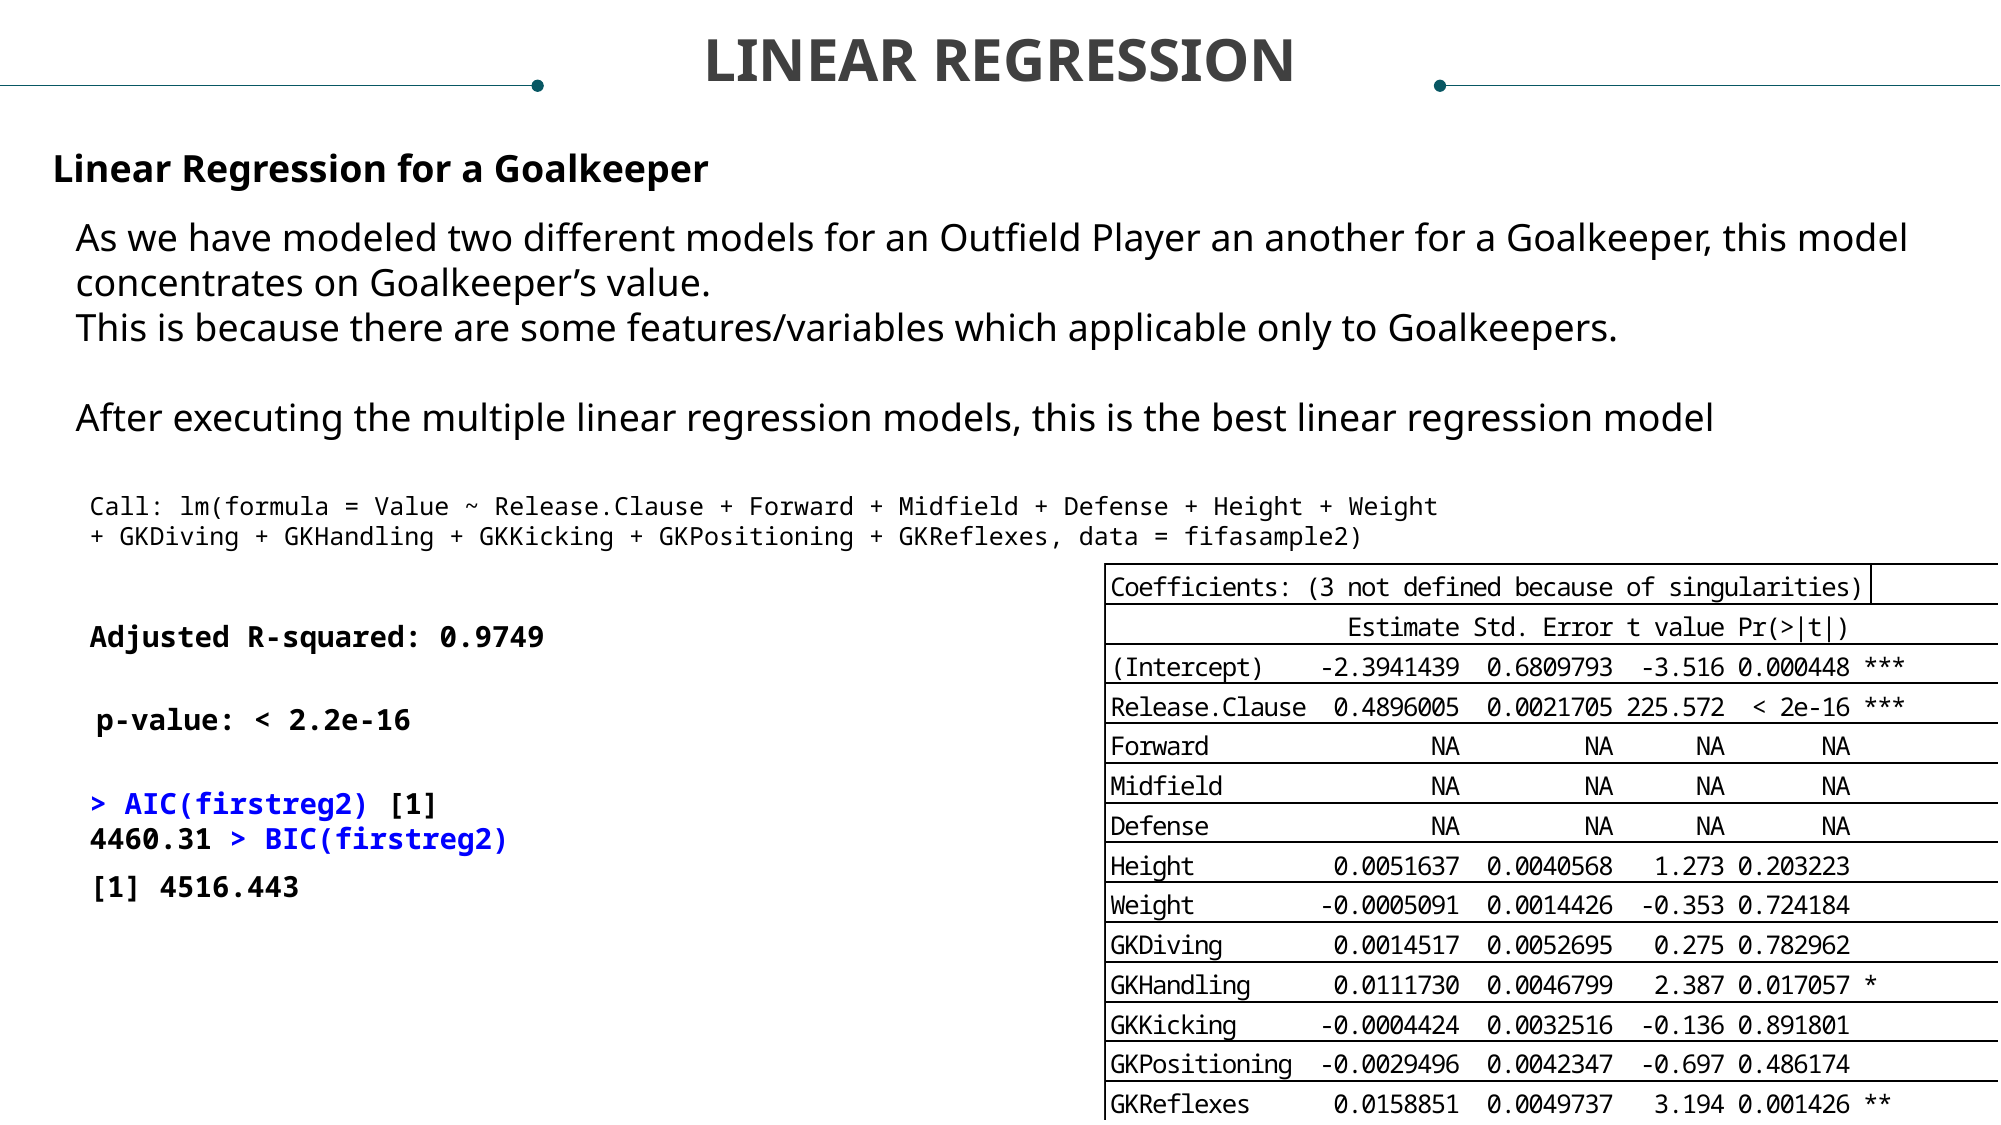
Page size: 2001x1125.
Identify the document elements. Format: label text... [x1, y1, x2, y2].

text_box Adjusted R-squared: 0.9749 [89, 605, 1104, 656]
text_box > AIC(firstreg2) [1] 4460.31 > BIC(firstreg2) [1] 4516.443 [89, 785, 563, 906]
text_box p-value: < 2.2e-16 [96, 689, 1104, 740]
text_box LINEAR REGRESSION [37, 31, 1963, 92]
text_box Call: lm(formula = Value ~ Release.Clause + Forward + Midfield + Defense + Height + Weight + GKDiving + GKHandling + GKKicking + GKPositioning + GKReflexes, data = fifasample2) [89, 490, 1457, 605]
picture [1104, 562, 2000, 1122]
text_box LINEAR REGRESSION [1444, 86, 1963, 95]
text_box As we have modeled two different models for an Outfield Player an another for a Goalkeeper, this model concentrates on Goalkeeper’s value. This is because there are some features/variables which applicable only to Goalkeepers. After executing the multiple linear regression models, this is the best linear regression model [60, 206, 1940, 446]
text_box Linear Regression for a Goalkeeper [37, 92, 1916, 198]
